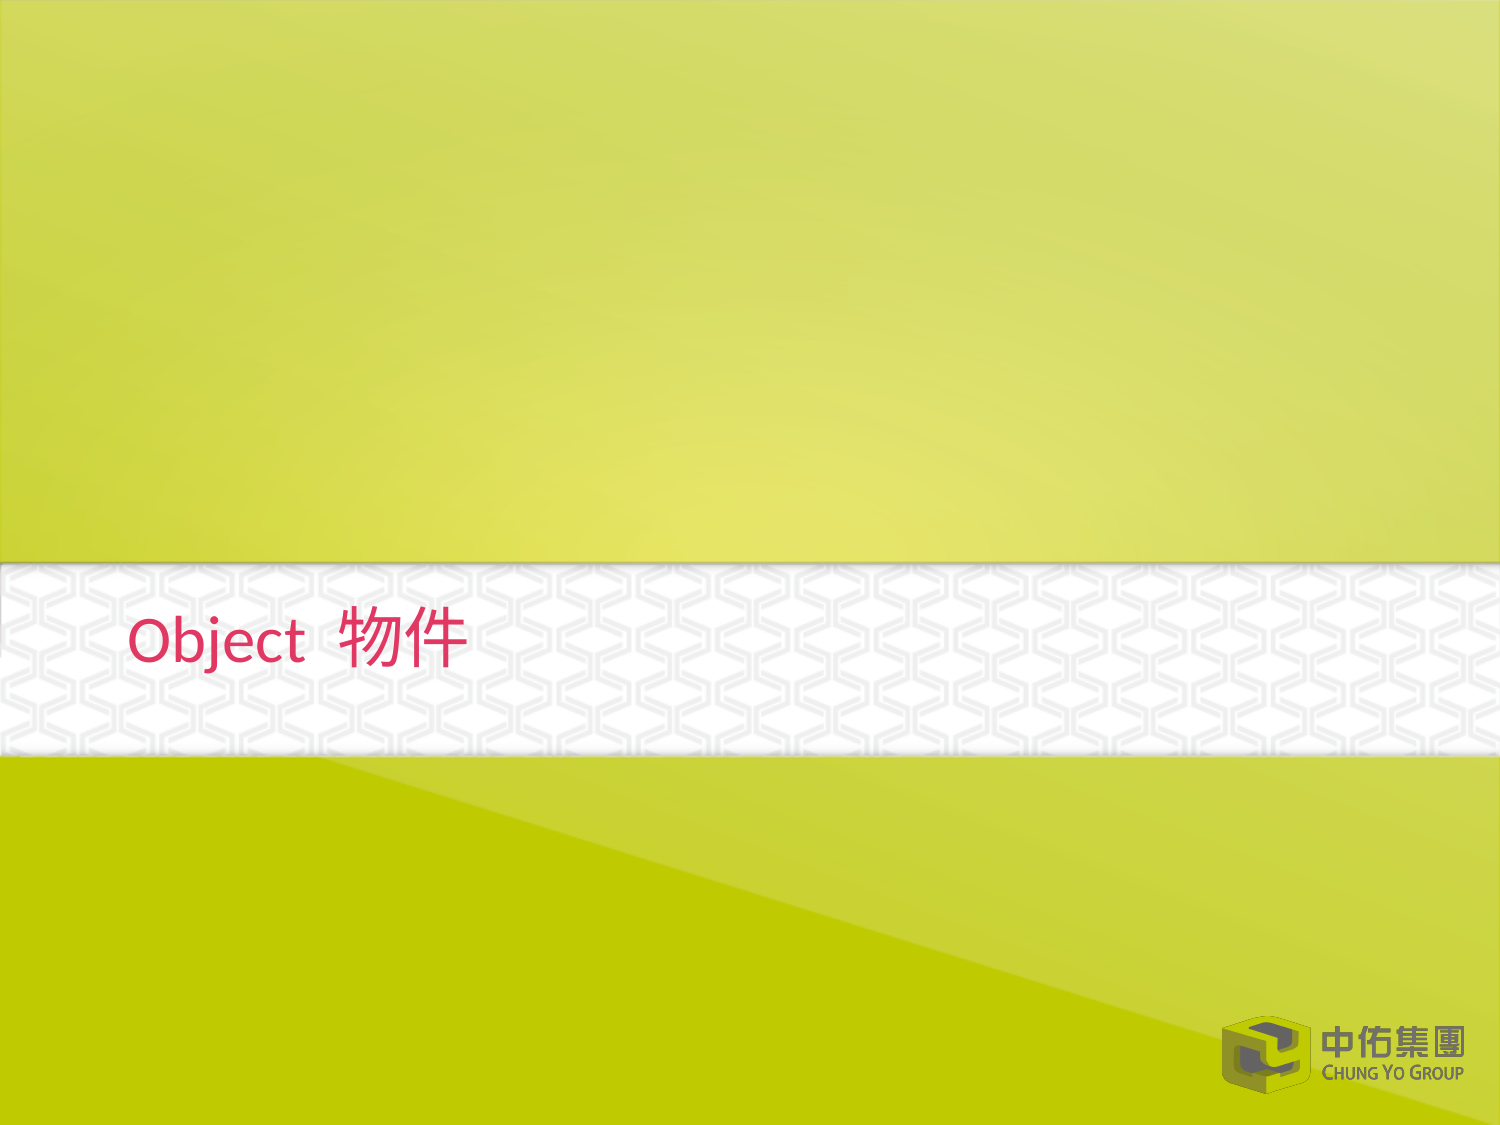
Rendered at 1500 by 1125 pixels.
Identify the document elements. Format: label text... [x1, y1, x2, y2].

title Object 物件 [127, 597, 1500, 675]
picture [0, 0, 1500, 1125]
